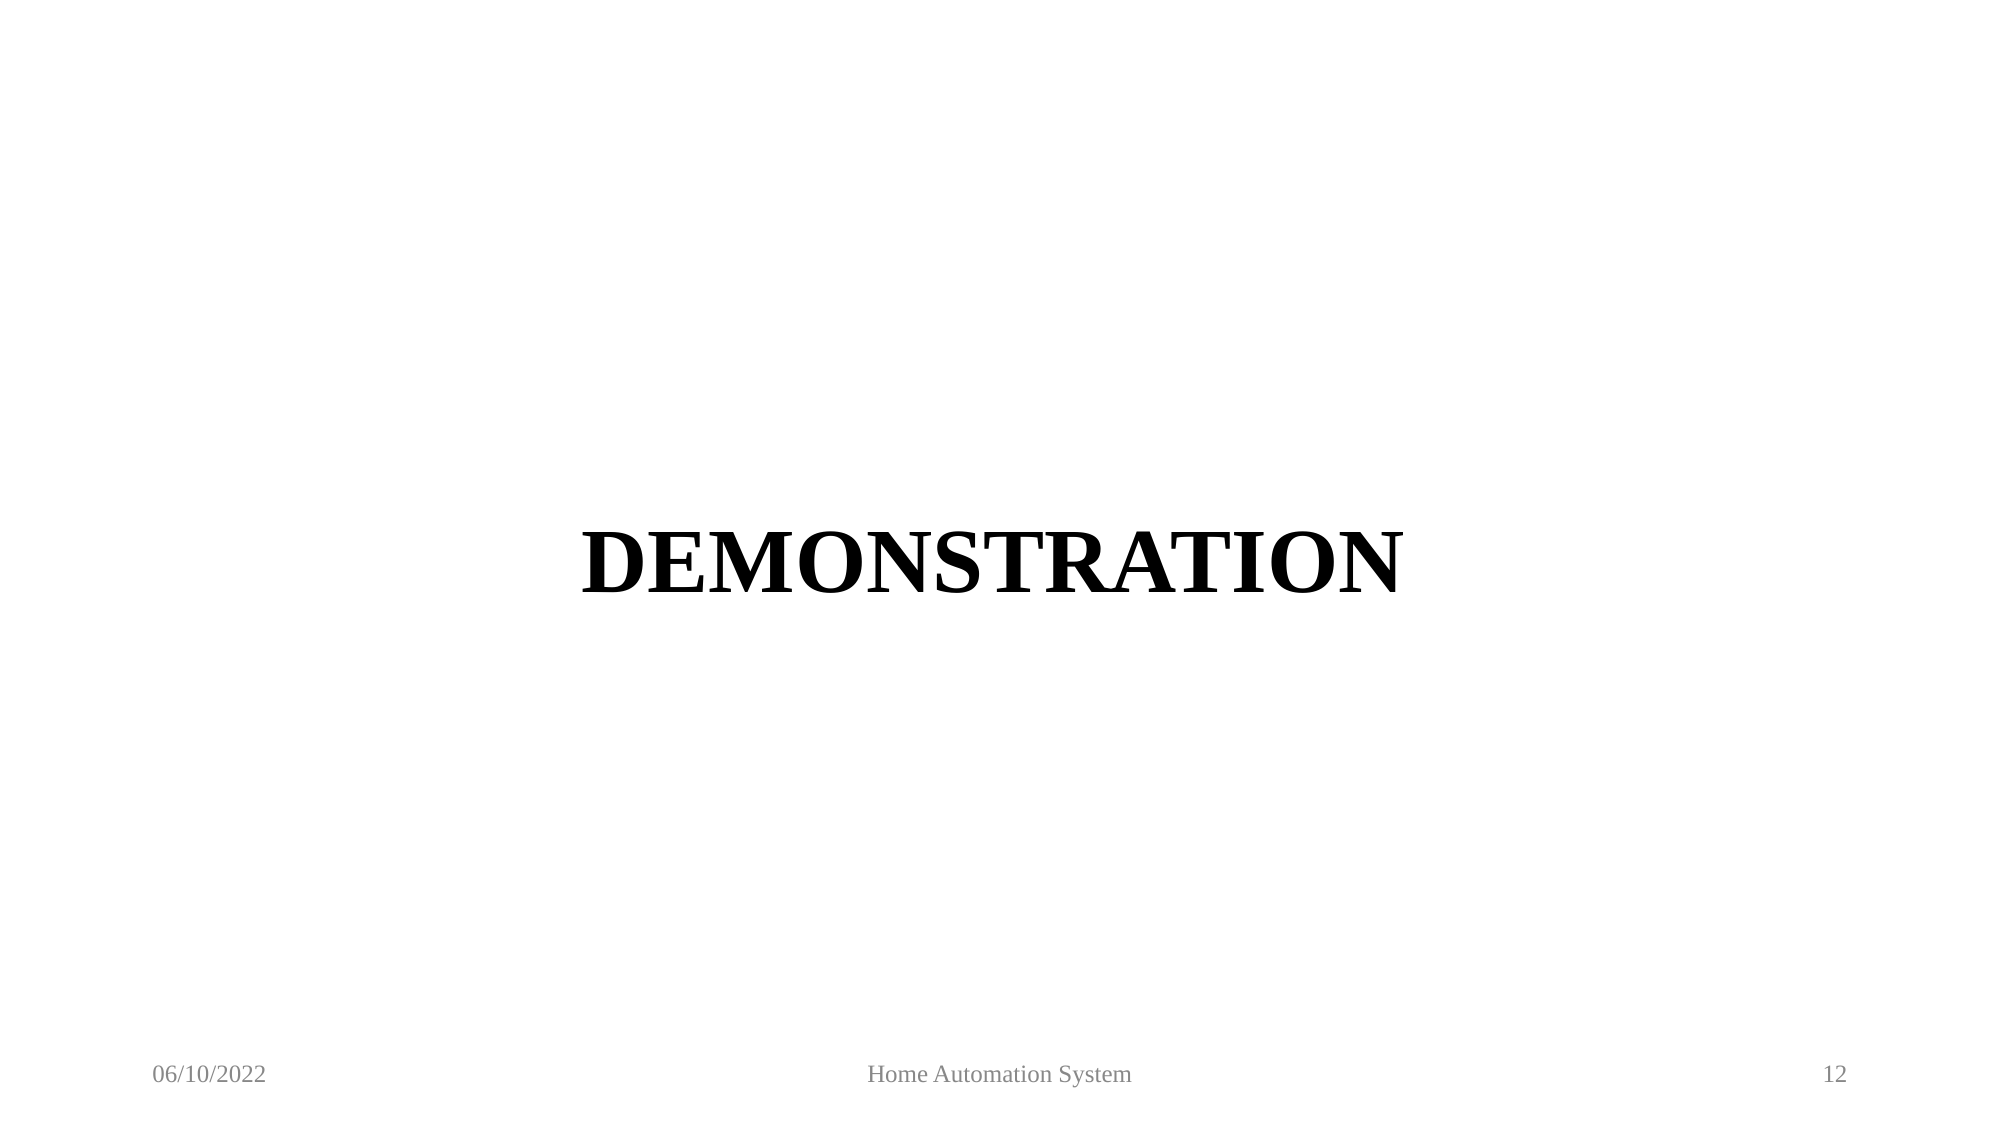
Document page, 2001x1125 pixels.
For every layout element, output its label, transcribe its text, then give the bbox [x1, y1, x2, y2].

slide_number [137, 1042, 588, 1103]
title DEMONSTRATION [566, 453, 1434, 672]
slide_number 12 [1412, 1042, 1863, 1103]
footer Home Automation System [662, 1042, 1338, 1103]
